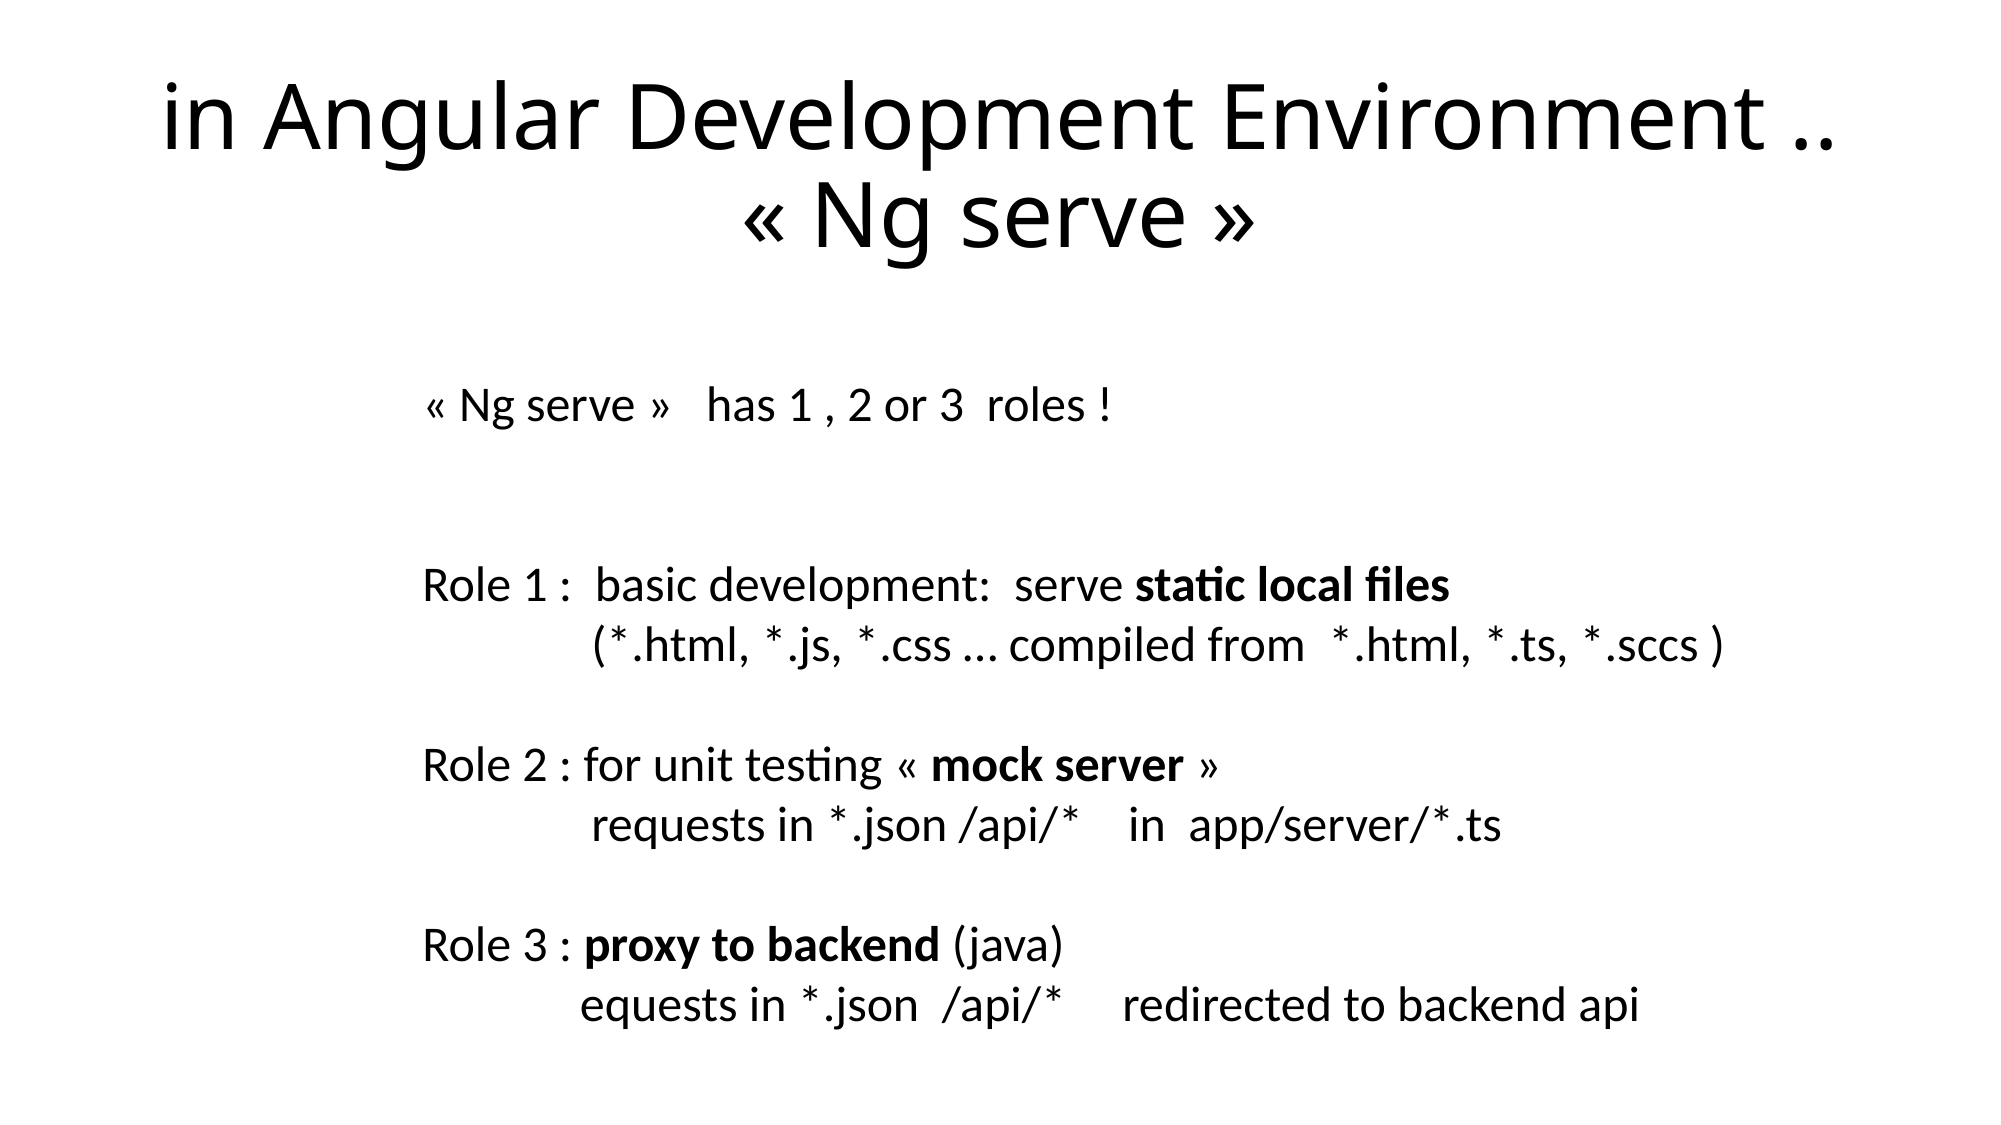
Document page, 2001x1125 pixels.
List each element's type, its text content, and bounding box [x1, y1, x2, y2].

title in Angular Development Environment .. « Ng serve » [137, 60, 1863, 279]
text_box « Ng serve » has 1 , 2 or 3 roles ! Role 1 : basic development: serve static local files (*.html, *.js, *.css … compiled from *.html, *.ts, *.sccs ) Role 2 : for unit testing « mock server » requests in *.json /api/* in app/server/*.ts Role 3 : proxy to backend (java) equests in *.json /api/* redirected to backend api [407, 364, 1741, 1039]
